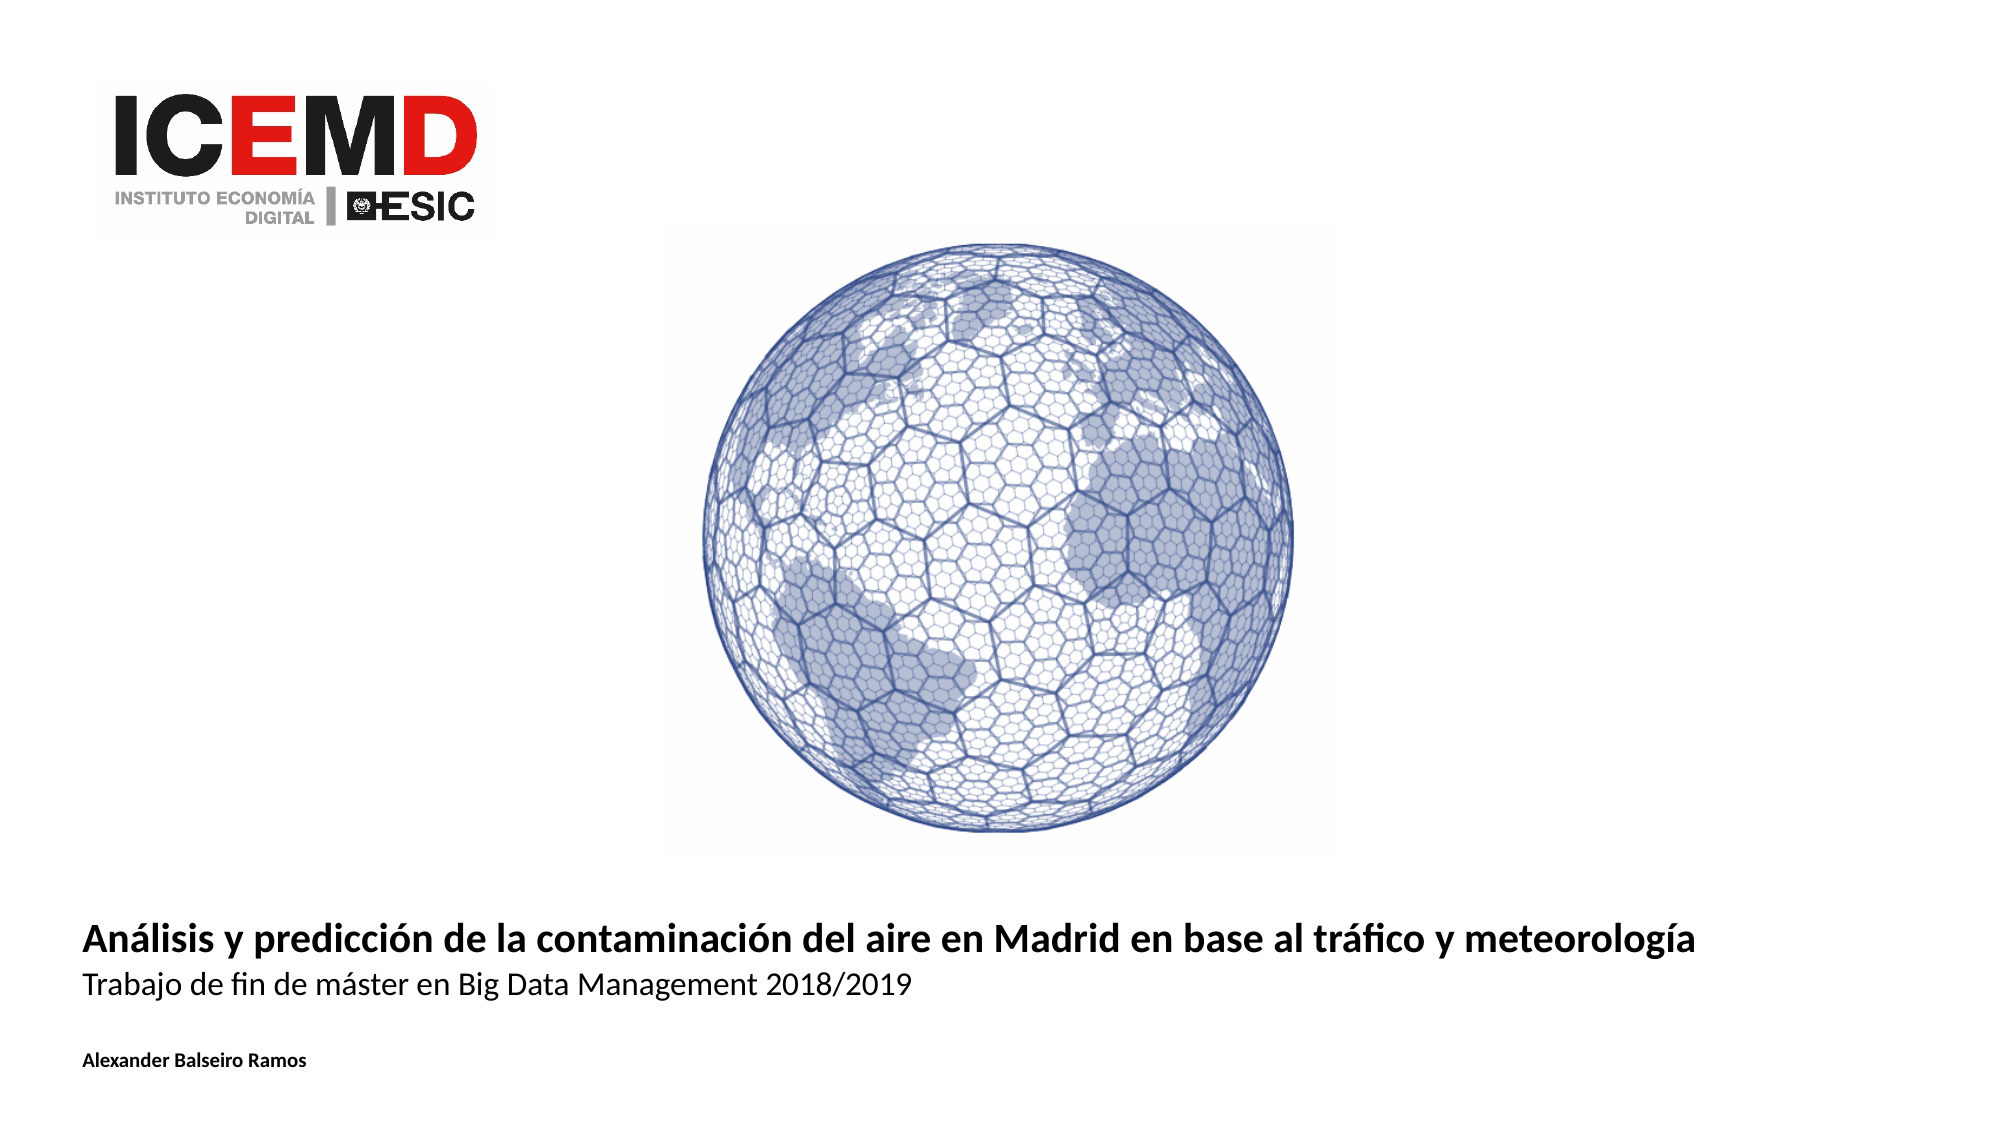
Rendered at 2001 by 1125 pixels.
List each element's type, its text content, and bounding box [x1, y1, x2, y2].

picture [660, 224, 1340, 854]
list Alexander Balseiro Ramos [82, 1046, 1948, 1096]
title Análisis y predicción de la contaminación del aire en Madrid en base al tráfico y meteorología [82, 910, 1948, 962]
subtitle Trabajo de fin de máster en Big Data Management 2018/2019 [82, 962, 1948, 1045]
picture [94, 81, 494, 242]
